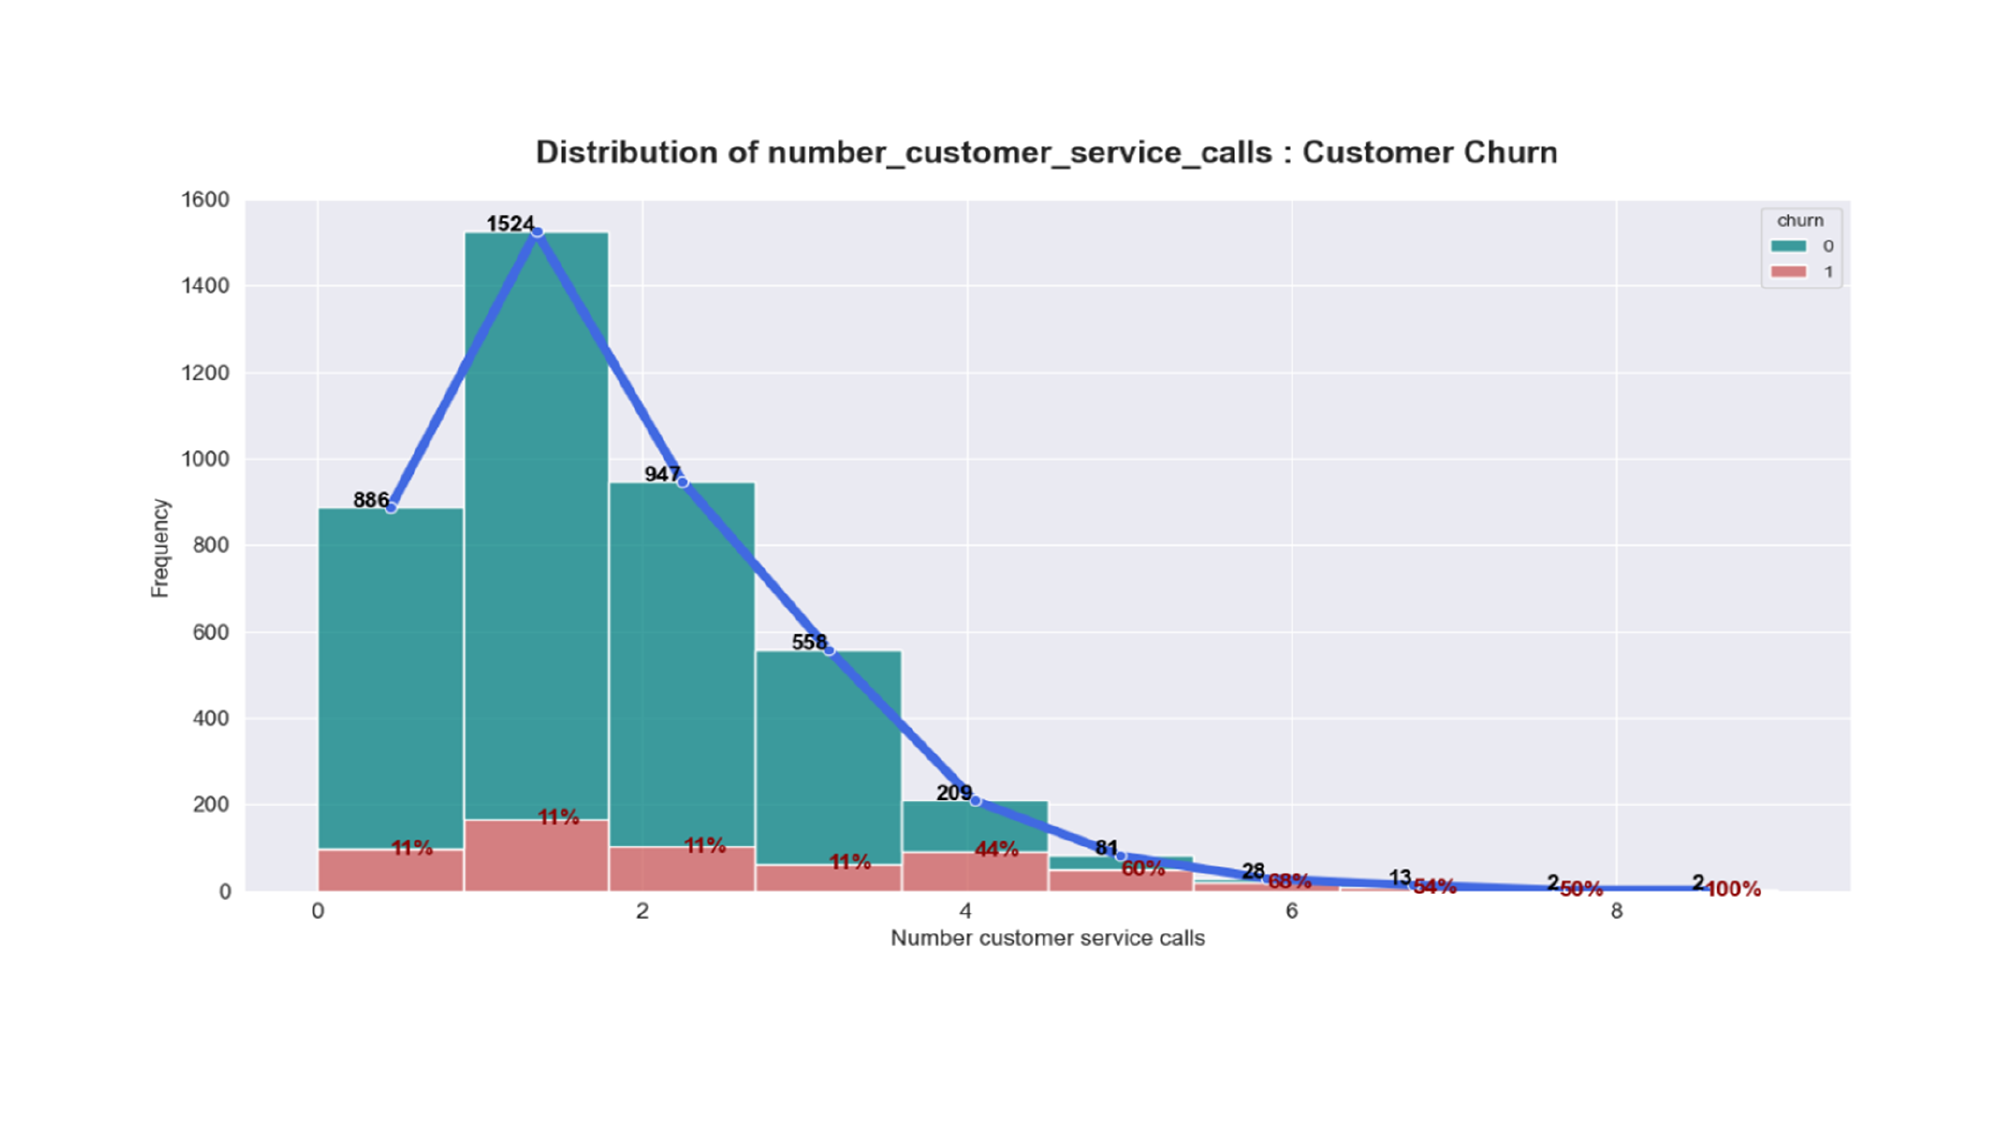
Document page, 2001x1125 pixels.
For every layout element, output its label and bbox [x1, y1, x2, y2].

text_box [136, 128, 1863, 960]
